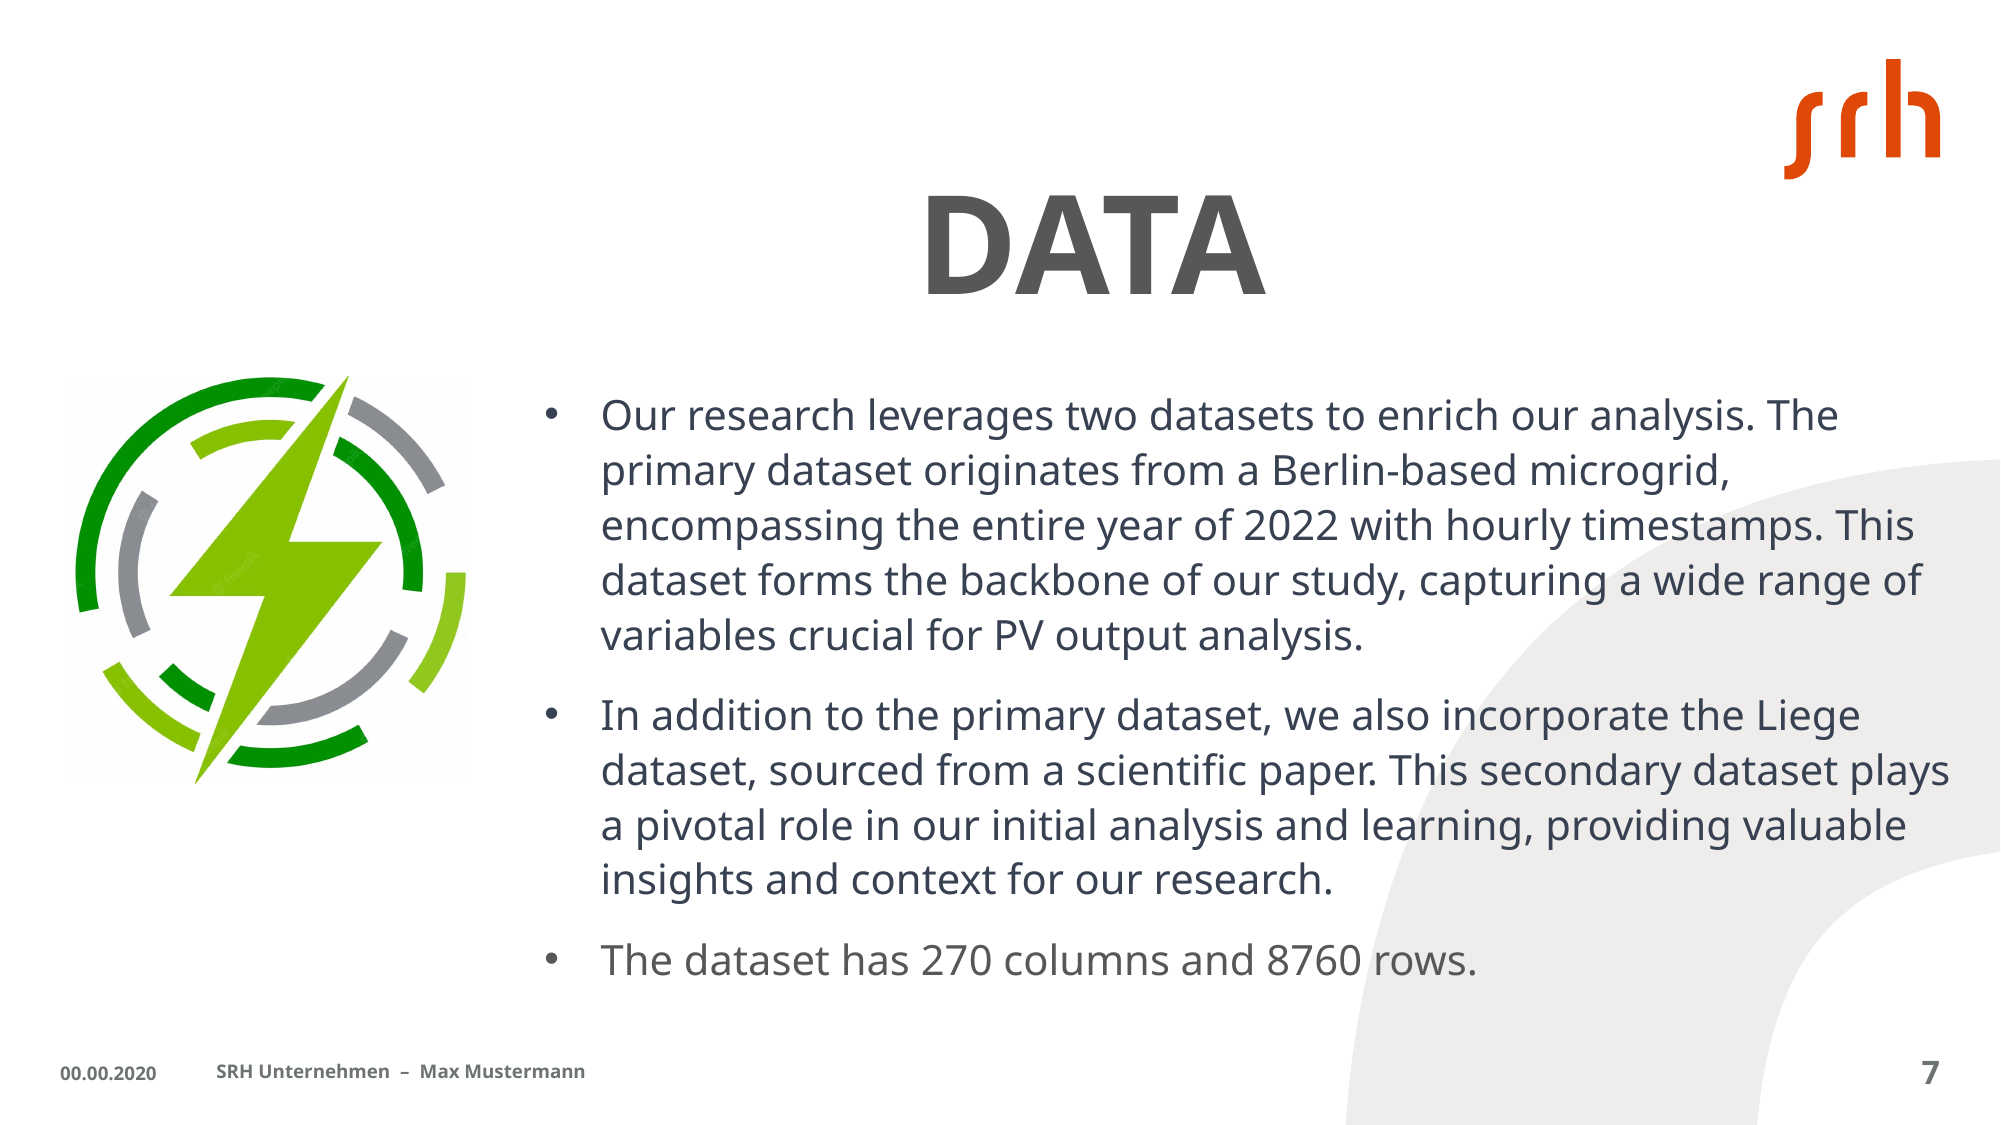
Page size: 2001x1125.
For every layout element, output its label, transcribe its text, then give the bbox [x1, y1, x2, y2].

title DATA [529, 163, 1654, 323]
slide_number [60, 1042, 204, 1103]
picture [71, 376, 469, 784]
text_box Our research leverages two datasets to enrich our analysis. The primary dataset originates from a Berlin-based microgrid, encompassing the entire year of 2022 with hourly timestamps. This dataset forms the backbone of our study, capturing a wide range of variables crucial for PV output analysis. In addition to the primary dataset, we also incorporate the Liege dataset, sourced from a scientific paper. This secondary dataset plays a pivotal role in our initial analysis and learning, providing valuable insights and context for our research. The dataset has 270 columns and 8760 rows. [529, 376, 1970, 962]
footer SRH Unternehmen – Max Mustermann [216, 1042, 1283, 1103]
slide_number 7 [1828, 1044, 1941, 1104]
